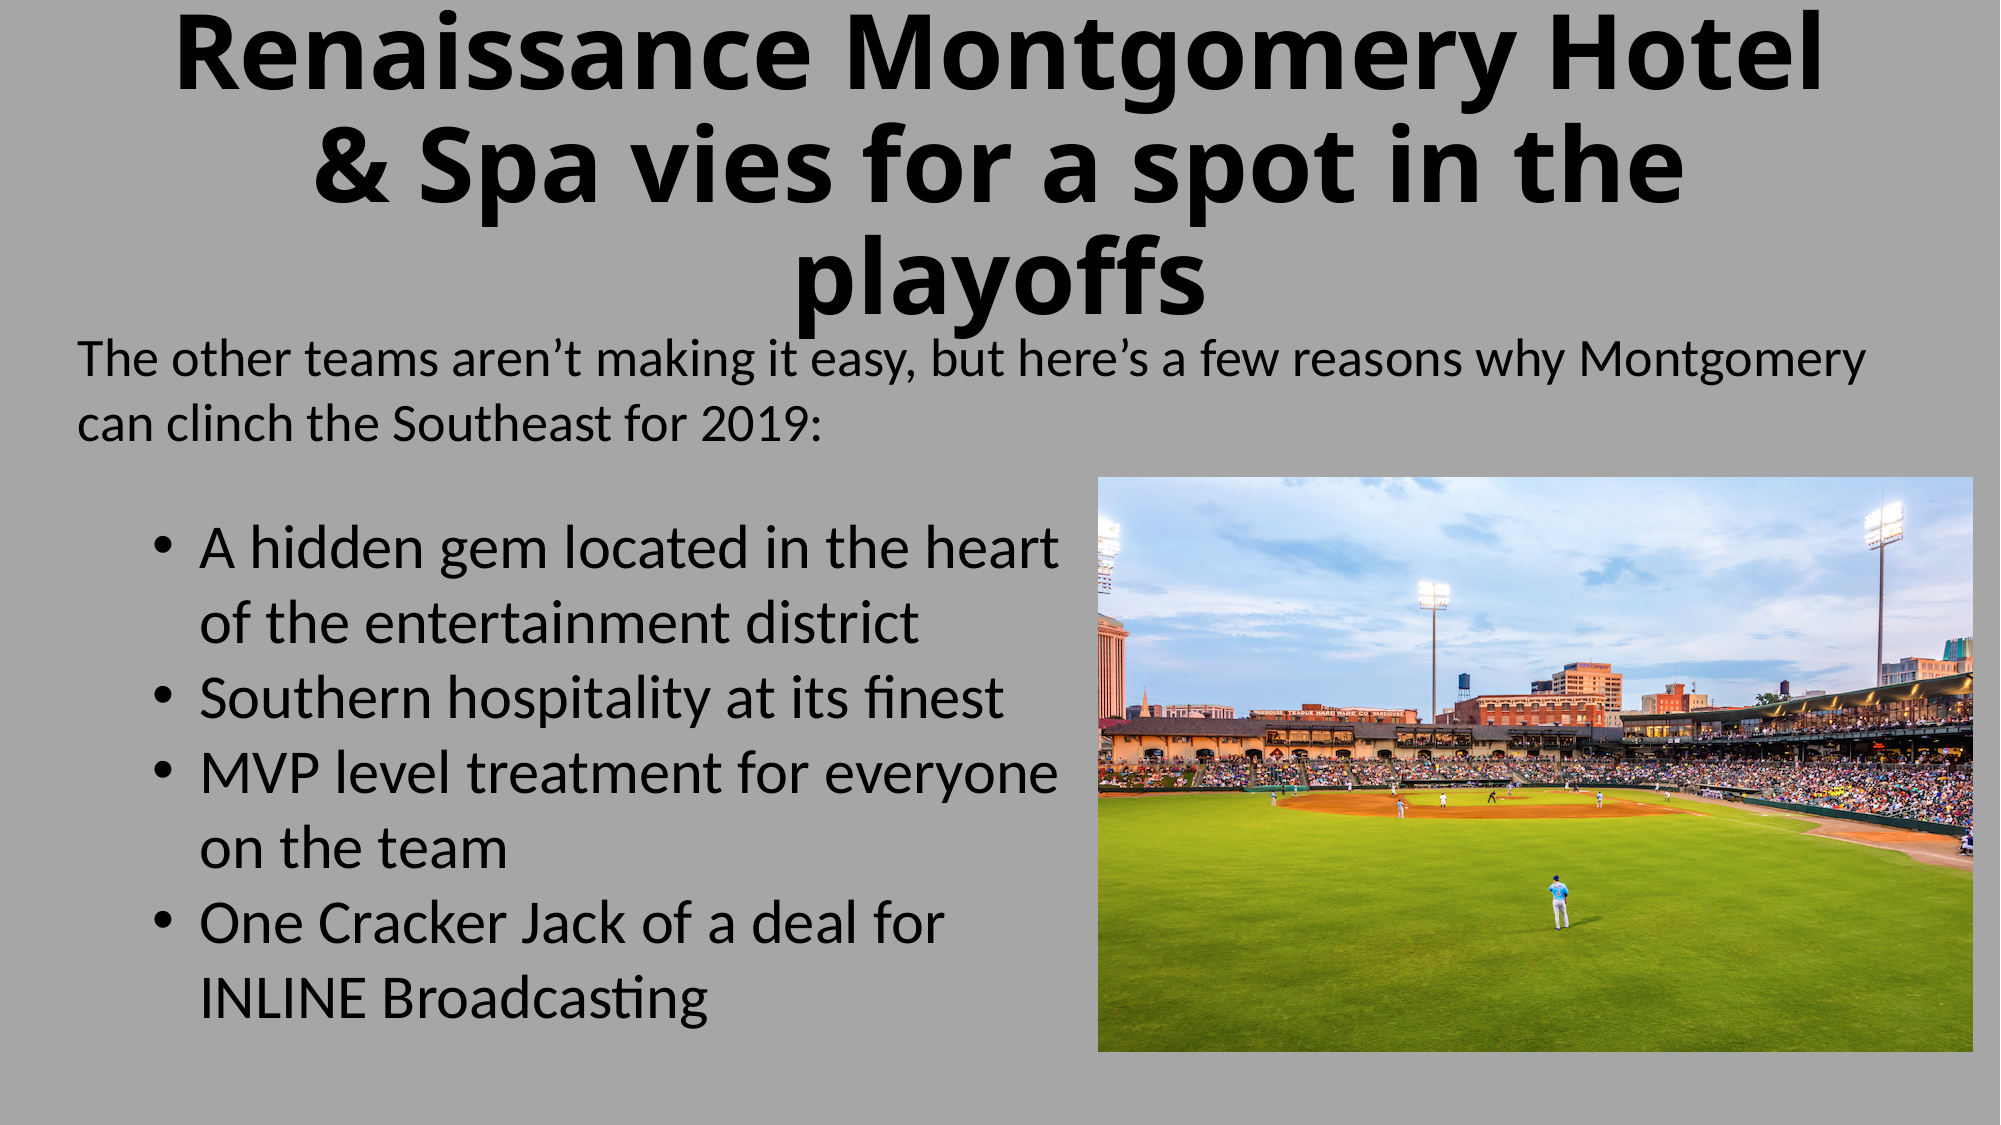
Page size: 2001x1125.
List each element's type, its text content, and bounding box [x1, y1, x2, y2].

title Renaissance Montgomery Hotel & Spa vies for a spot in the playoffs [137, 59, 1863, 278]
text_box The other teams aren’t making it easy, but here’s a few reasons why Montgomery can clinch the Southeast for 2019: [62, 314, 1959, 460]
picture [1098, 477, 1973, 1052]
text_box A hidden gem located in the heart of the entertainment district Southern hospitality at its finest MVP level treatment for everyone on the team One Cracker Jack of a deal for INLINE Broadcasting [137, 499, 1080, 1039]
